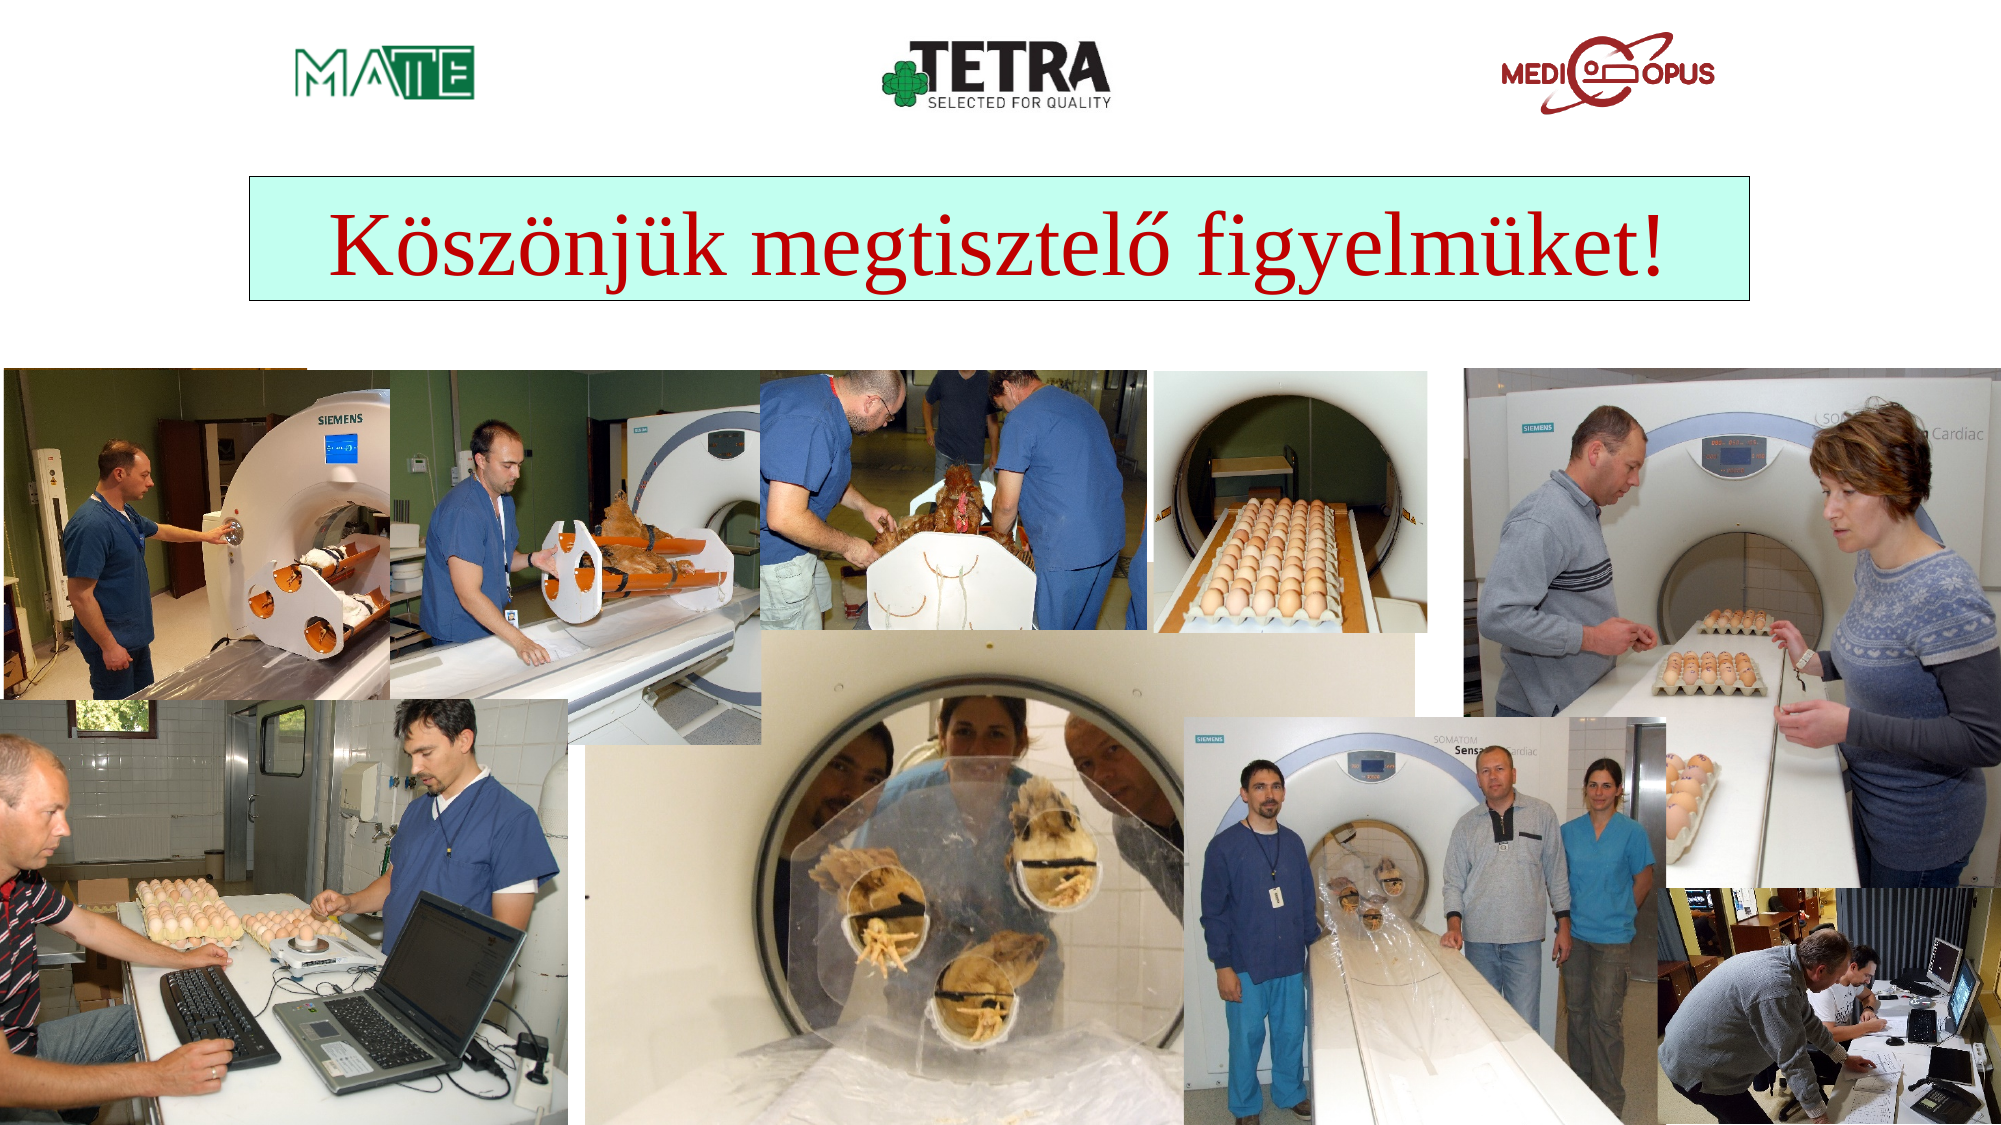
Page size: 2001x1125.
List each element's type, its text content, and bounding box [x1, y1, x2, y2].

text_box Köszönjük megtisztelő figyelmüket! [249, 176, 1750, 301]
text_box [281, 27, 1719, 119]
picture [0, 362, 2001, 1125]
